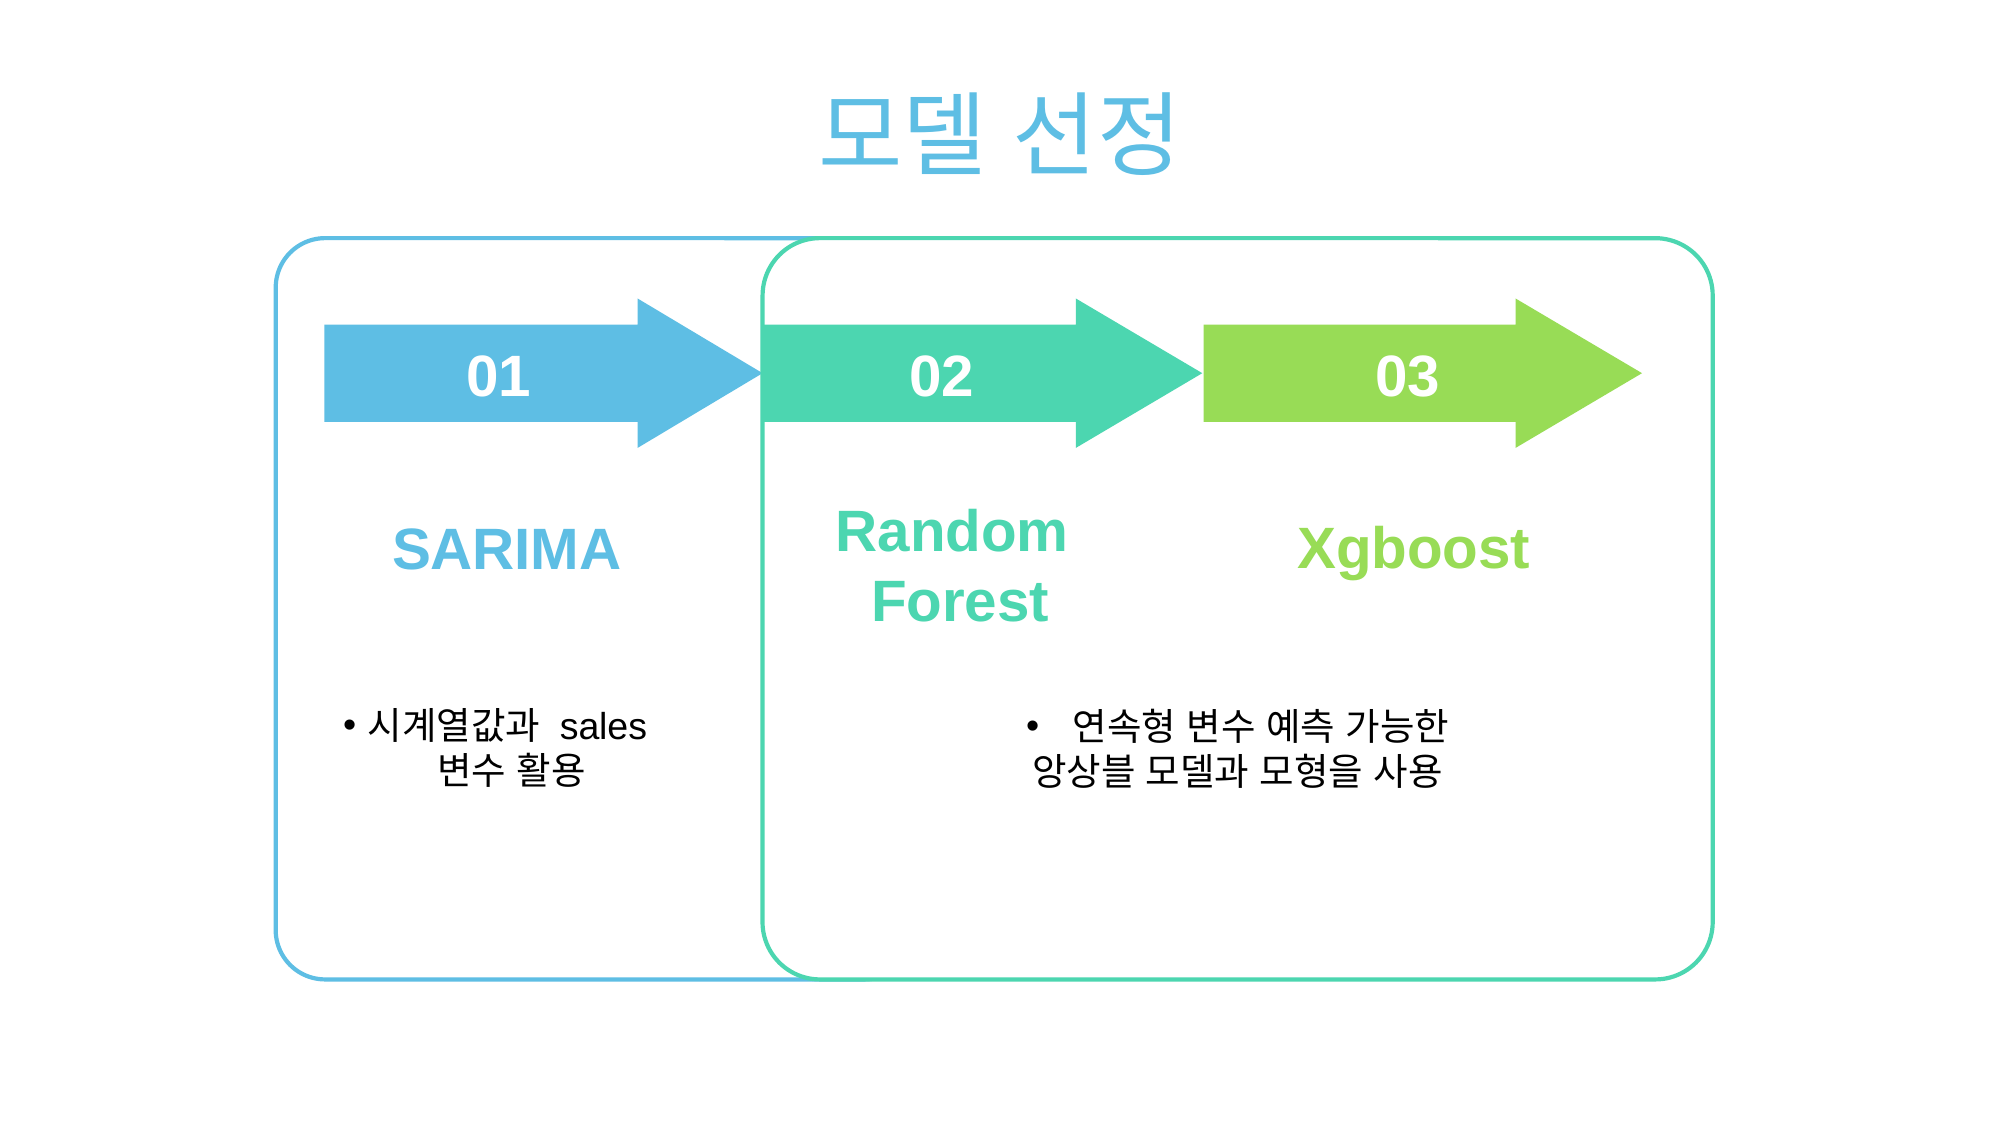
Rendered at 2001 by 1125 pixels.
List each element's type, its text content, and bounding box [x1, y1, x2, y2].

text_box Xgboost [1192, 502, 1666, 588]
text_box 연속형 변수 예측 가능한 앙상블 모델과 모형을 사용 [885, 695, 1590, 801]
text_box [762, 296, 1202, 450]
text_box SARIMA [263, 503, 729, 589]
text_box [275, 589, 813, 980]
text_box 03 [1311, 330, 1504, 415]
text_box 02 [845, 330, 1038, 415]
text_box 시계열값과 sales변수 활용 [328, 694, 668, 800]
list 모델 선정 [50, 79, 1950, 199]
text_box [762, 238, 1713, 980]
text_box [729, 486, 1192, 725]
text_box [323, 296, 762, 450]
text_box [1202, 296, 1645, 450]
text_box 01 [402, 330, 595, 415]
text_box [275, 238, 810, 503]
